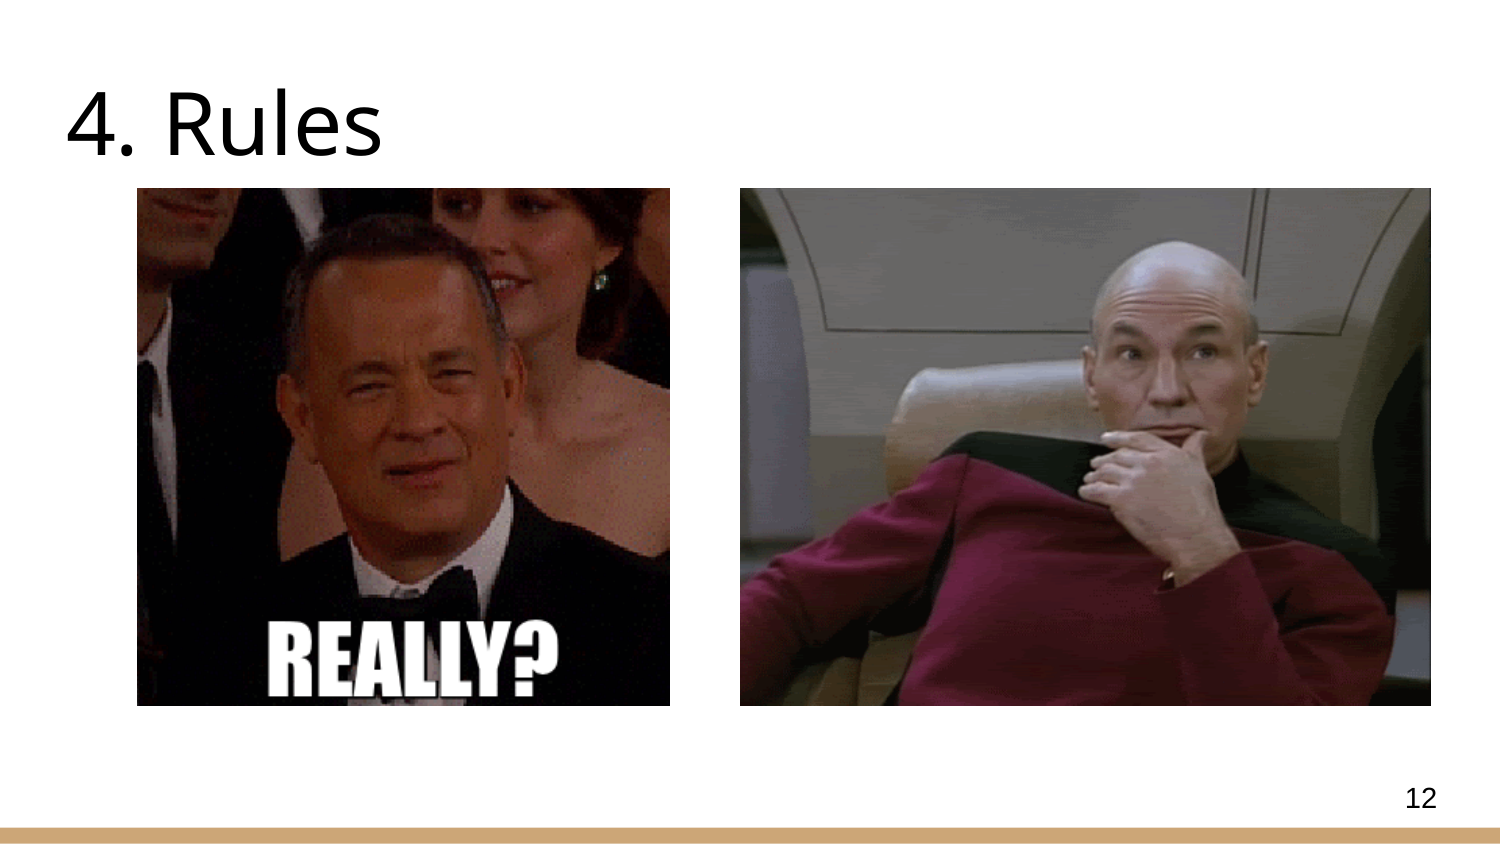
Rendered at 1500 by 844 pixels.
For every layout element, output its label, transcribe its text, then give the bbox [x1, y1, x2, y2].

slide_number ‹#› [1389, 764, 1480, 830]
picture [137, 187, 671, 706]
picture [740, 187, 1431, 706]
title 4. Rules [51, 51, 1449, 189]
